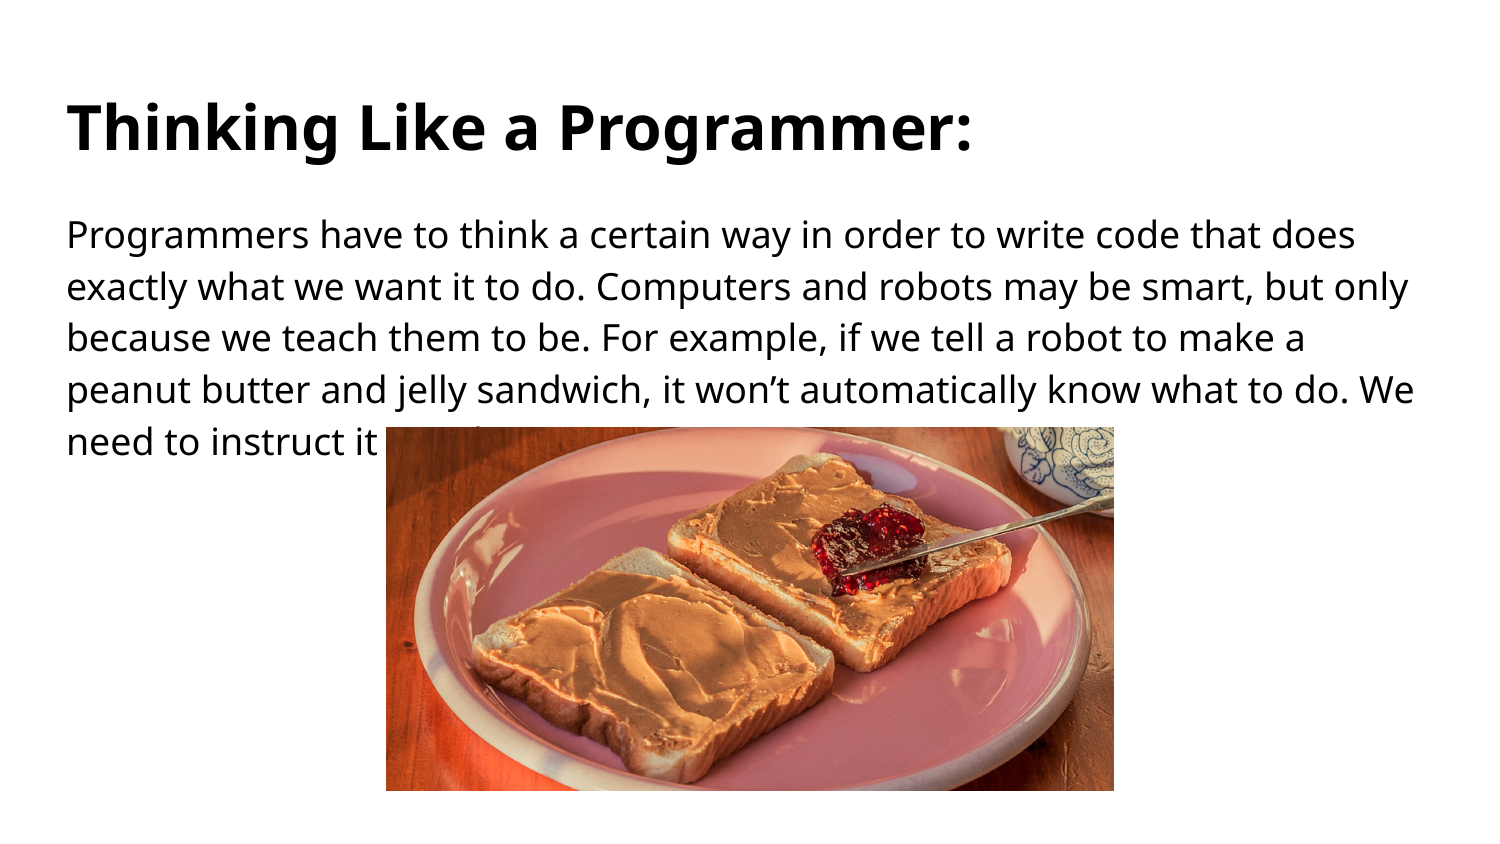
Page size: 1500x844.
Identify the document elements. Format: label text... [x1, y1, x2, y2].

picture [386, 426, 1114, 791]
title Thinking Like a Programmer: [51, 72, 1449, 176]
list Programmers have to think a certain way in order to write code that does exactly what we want it to do. Computers and robots may be smart, but only because we teach them to be. For example, if we tell a robot to make a peanut butter and jelly sandwich, it won’t automatically know what to do. We need to instruct it step by step. [51, 189, 1449, 750]
